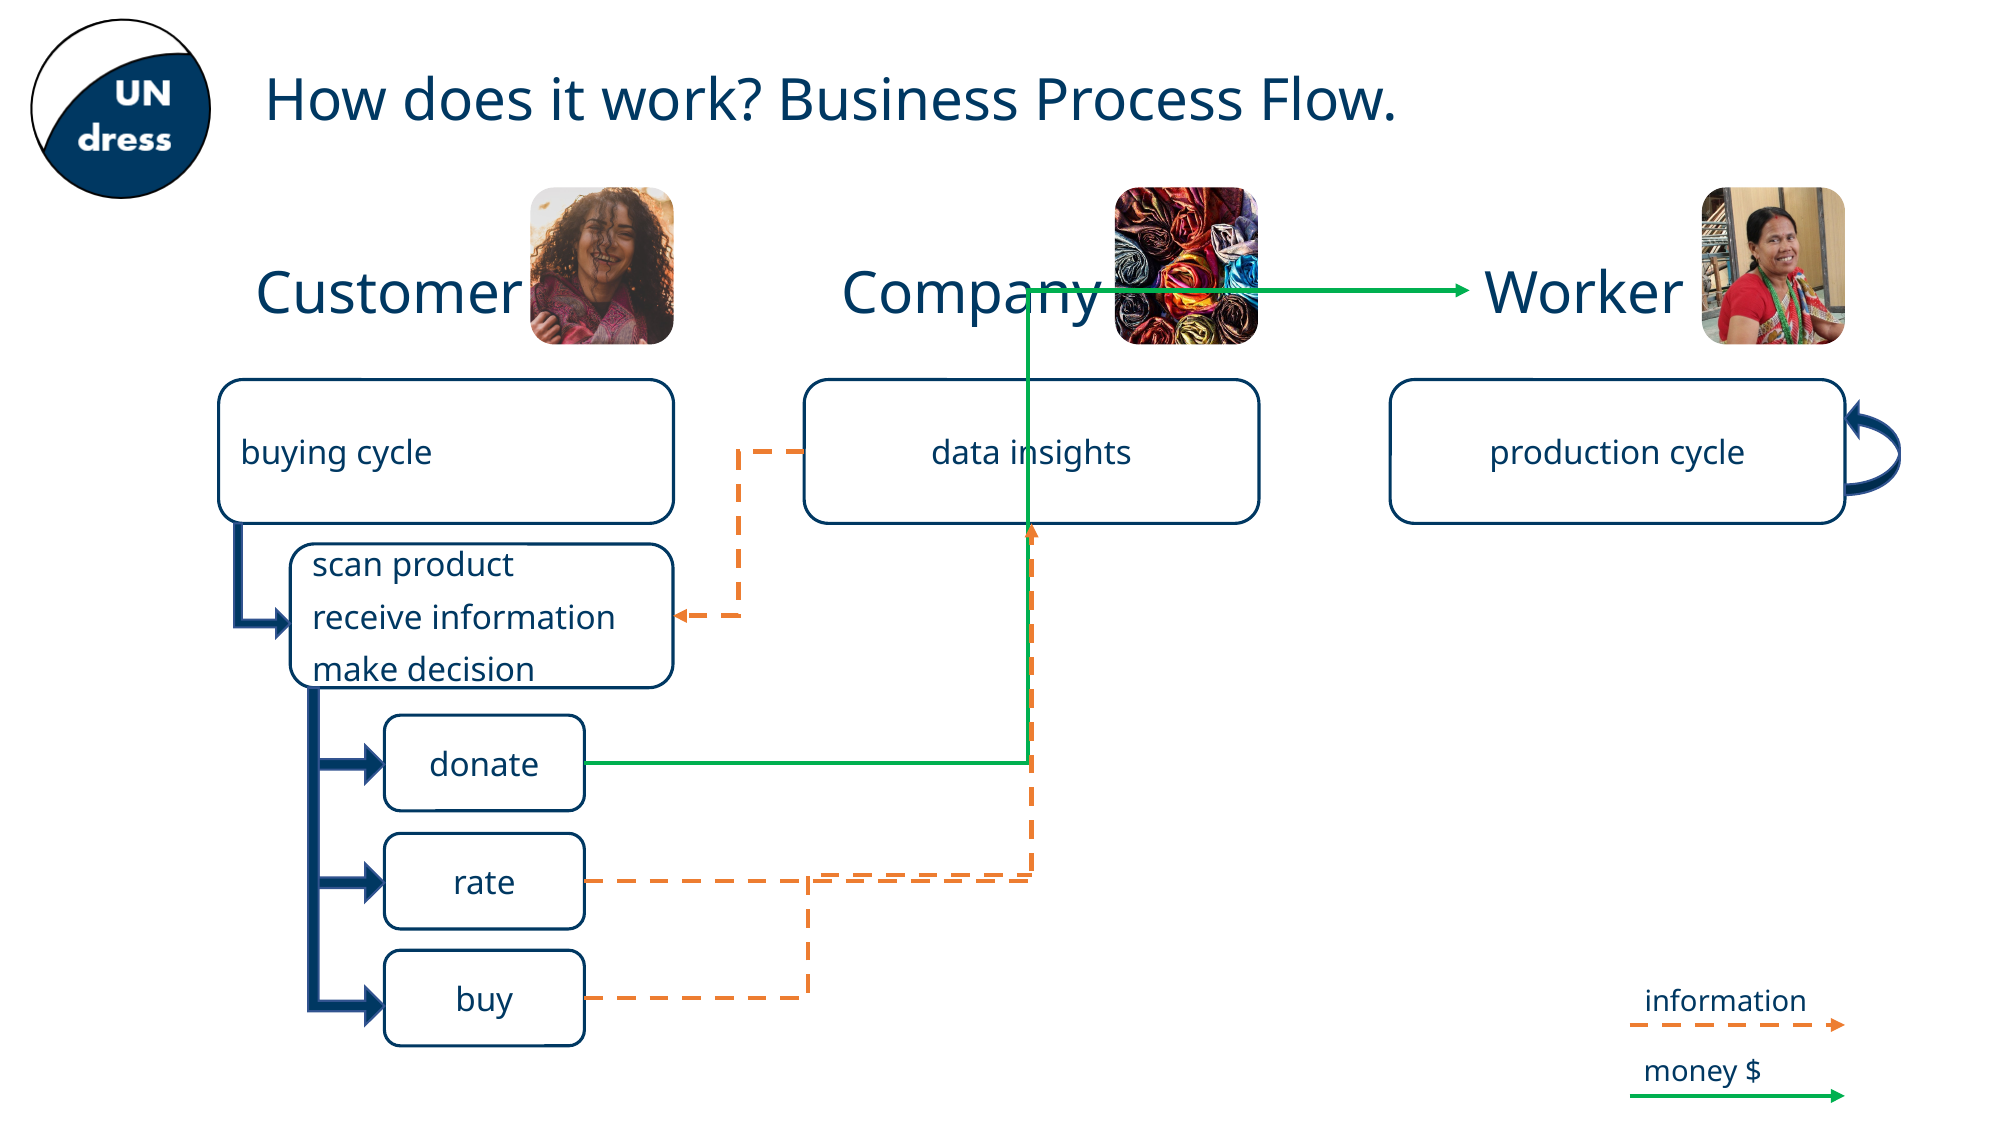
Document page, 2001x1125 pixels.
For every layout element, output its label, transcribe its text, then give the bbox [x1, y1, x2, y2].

text_box [320, 861, 386, 905]
text_box [320, 742, 386, 786]
text_box buy [383, 949, 586, 1047]
text_box [233, 522, 292, 640]
picture [30, 18, 211, 199]
text_box scan product receive information make decision [289, 542, 584, 689]
text_box How does it work? Business Process Flow. [250, 54, 1684, 140]
text_box Customer [240, 248, 530, 333]
picture [1701, 187, 1845, 345]
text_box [584, 523, 1032, 874]
picture [530, 187, 674, 345]
text_box rate [383, 832, 584, 931]
text_box production cycle [1463, 378, 1846, 525]
text_box [307, 686, 386, 1028]
text_box Worker [1469, 248, 1700, 333]
picture [1114, 187, 1259, 290]
text_box buying cycle [217, 378, 584, 525]
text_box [584, 874, 1032, 998]
text_box donate [383, 714, 584, 812]
text_box [1843, 399, 1901, 497]
text_box information [1629, 974, 1823, 1024]
text_box Company [826, 248, 1114, 290]
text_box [584, 290, 1463, 764]
text_box money $ [1629, 1045, 1777, 1095]
